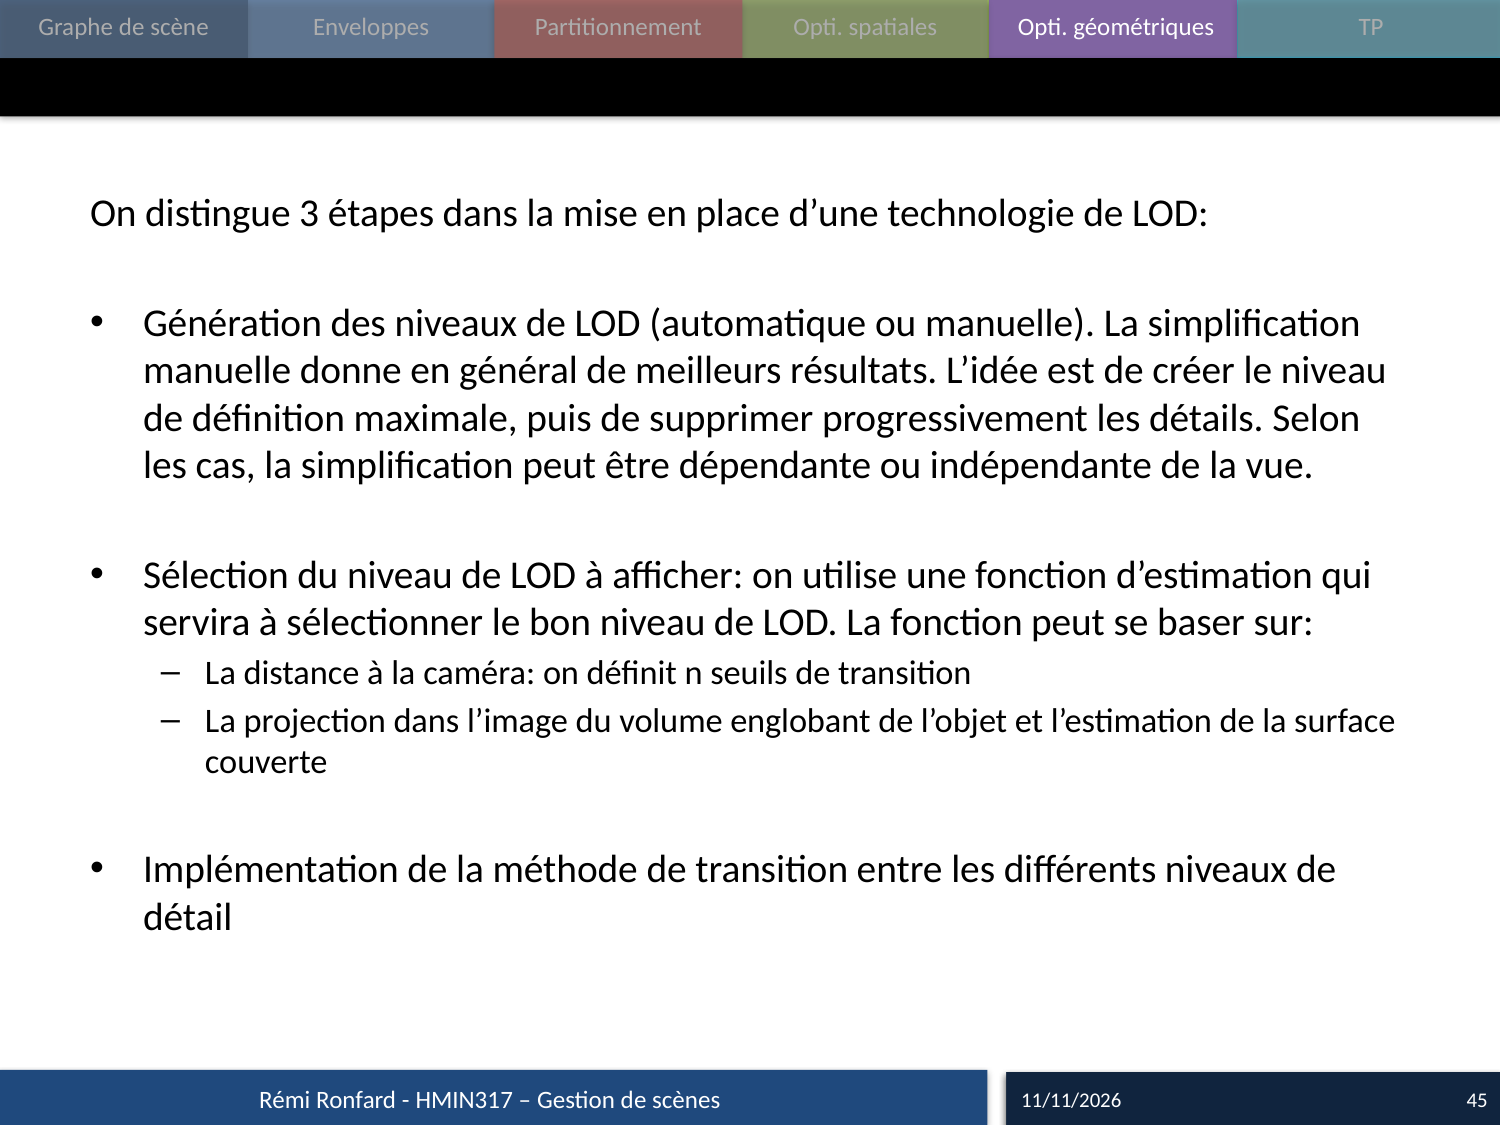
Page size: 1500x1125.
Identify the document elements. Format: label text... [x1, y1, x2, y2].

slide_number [1006, 1070, 1153, 1125]
list On distingue 3 étapes dans la mise en place d’une technologie de LOD: Génération des niveaux de LOD (automatique ou manuelle). La simplification manuelle donne en général de meilleurs résultats. L’idée est de créer le niveau de définition maximale, puis de supprimer progressivement les détails. Selon les cas, la simplification peut être dépendante ou indépendante de la vue. Sélection du niveau de LOD à afficher: on utilise une fonction d’estimation qui servira à sélectionner le bon niveau de LOD. La fonction peut se baser sur: La distance à la caméra: on définit n seuils de transition La projection dans l’image du volume englobant de l’objet et l’estimation de la surface couverte Implémentation de la méthode de transition entre les différents niveaux de détail [75, 179, 1425, 1005]
footer Rémi Ronfard - HMIN317 – Gestion de scènes [0, 1069, 988, 1125]
slide_number 45 [1153, 1071, 1500, 1125]
